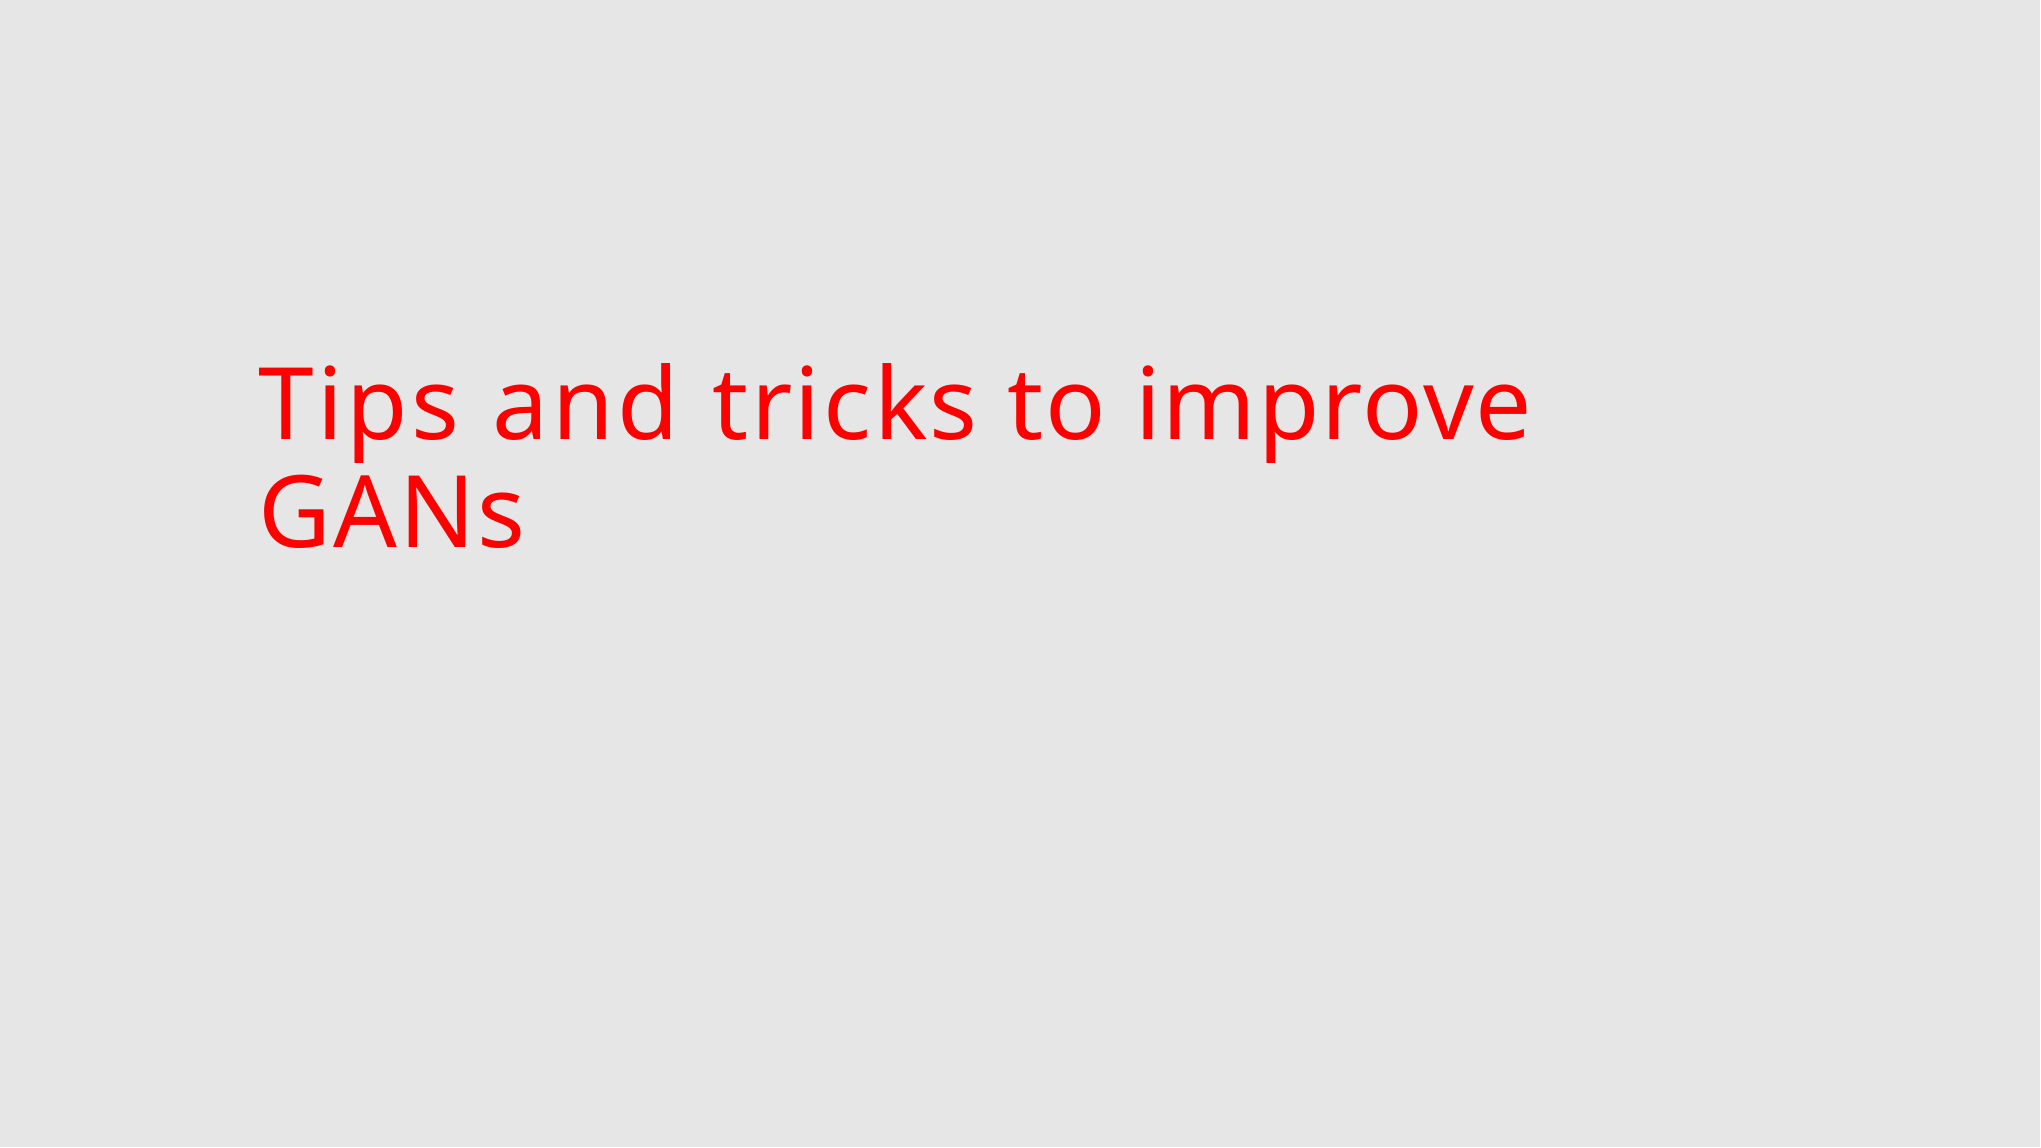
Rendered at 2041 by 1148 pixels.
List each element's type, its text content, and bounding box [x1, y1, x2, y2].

title Tips and tricks to improve GANs [257, 311, 1657, 570]
